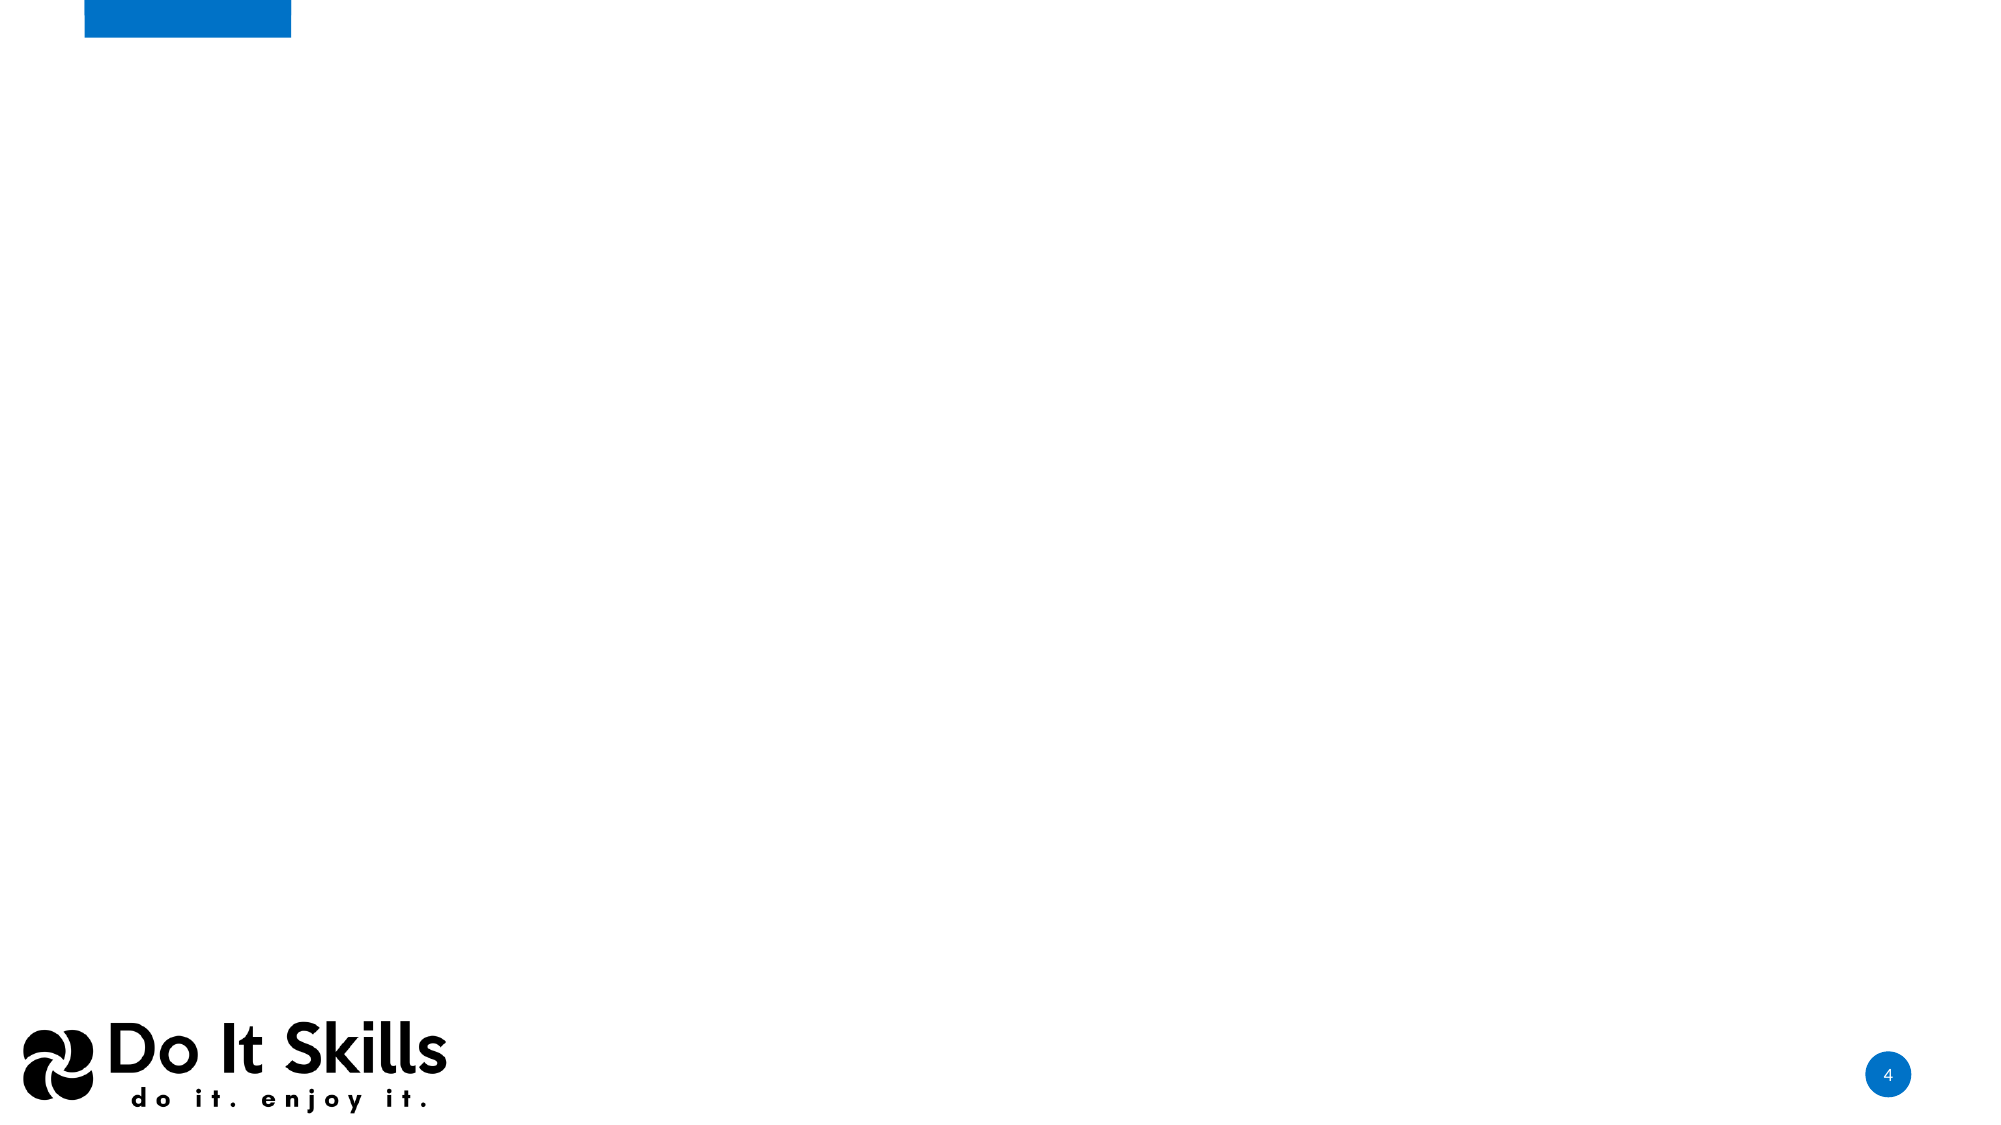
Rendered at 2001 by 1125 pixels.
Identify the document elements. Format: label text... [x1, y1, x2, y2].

picture [0, 1002, 458, 1125]
slide_number 4 [1864, 1059, 1913, 1090]
